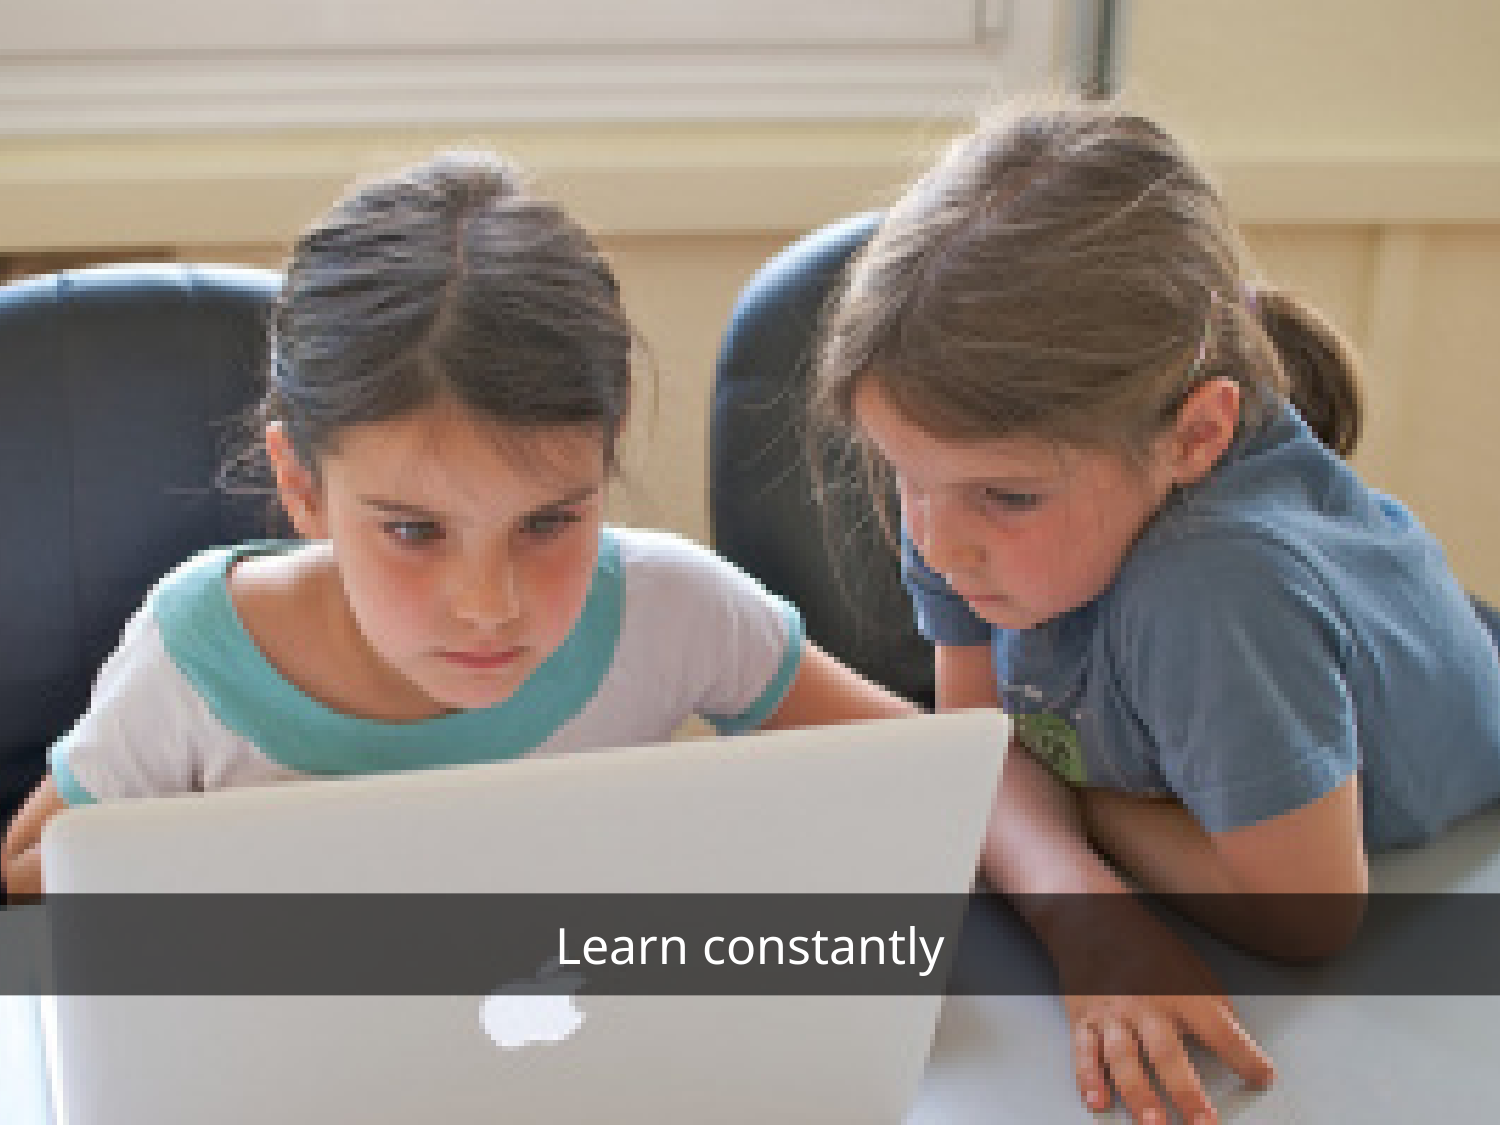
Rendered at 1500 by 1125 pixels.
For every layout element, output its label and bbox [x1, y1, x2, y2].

list [0, 0, 1500, 1125]
